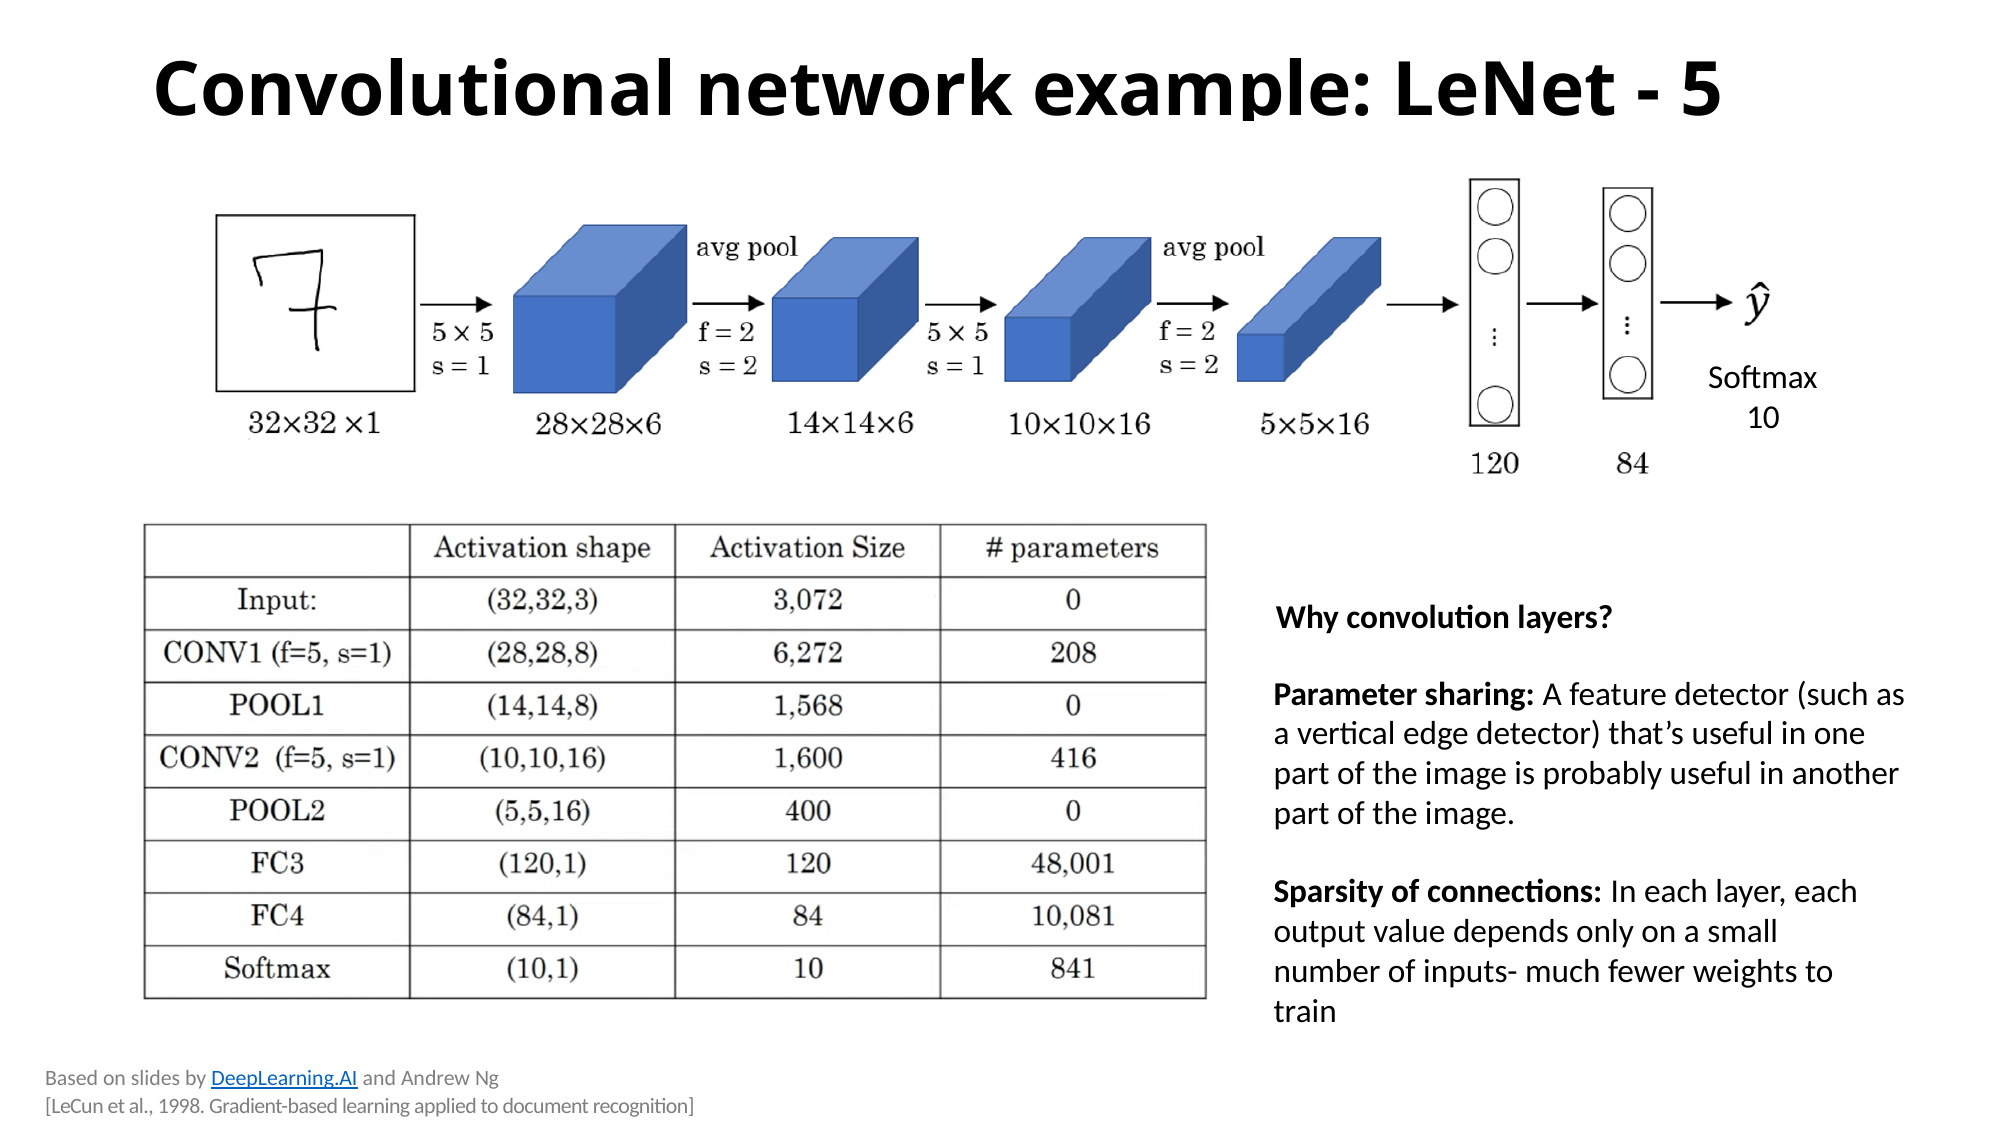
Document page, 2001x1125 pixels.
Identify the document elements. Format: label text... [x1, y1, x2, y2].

picture [137, 517, 1213, 1004]
text_box Why convolution layers? [1261, 588, 1630, 643]
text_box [144, 121, 1856, 524]
text_box Sparsity of connections: In each layer, each output value depends only on a small number of inputs- much fewer weights to train [1258, 862, 1876, 1037]
text_box Parameter sharing: A feature detector (such as a vertical edge detector) that’s useful in one part of the image is probably useful in another part of the image. [1258, 664, 1921, 839]
text_box Based on slides by DeepLearning.AI and Andrew Ng [LeCun et al., 1998. Gradient-based learning applied to document recognition] [43, 1061, 863, 1119]
title Convolutional network example: LeNet - 5 [137, 34, 1863, 148]
